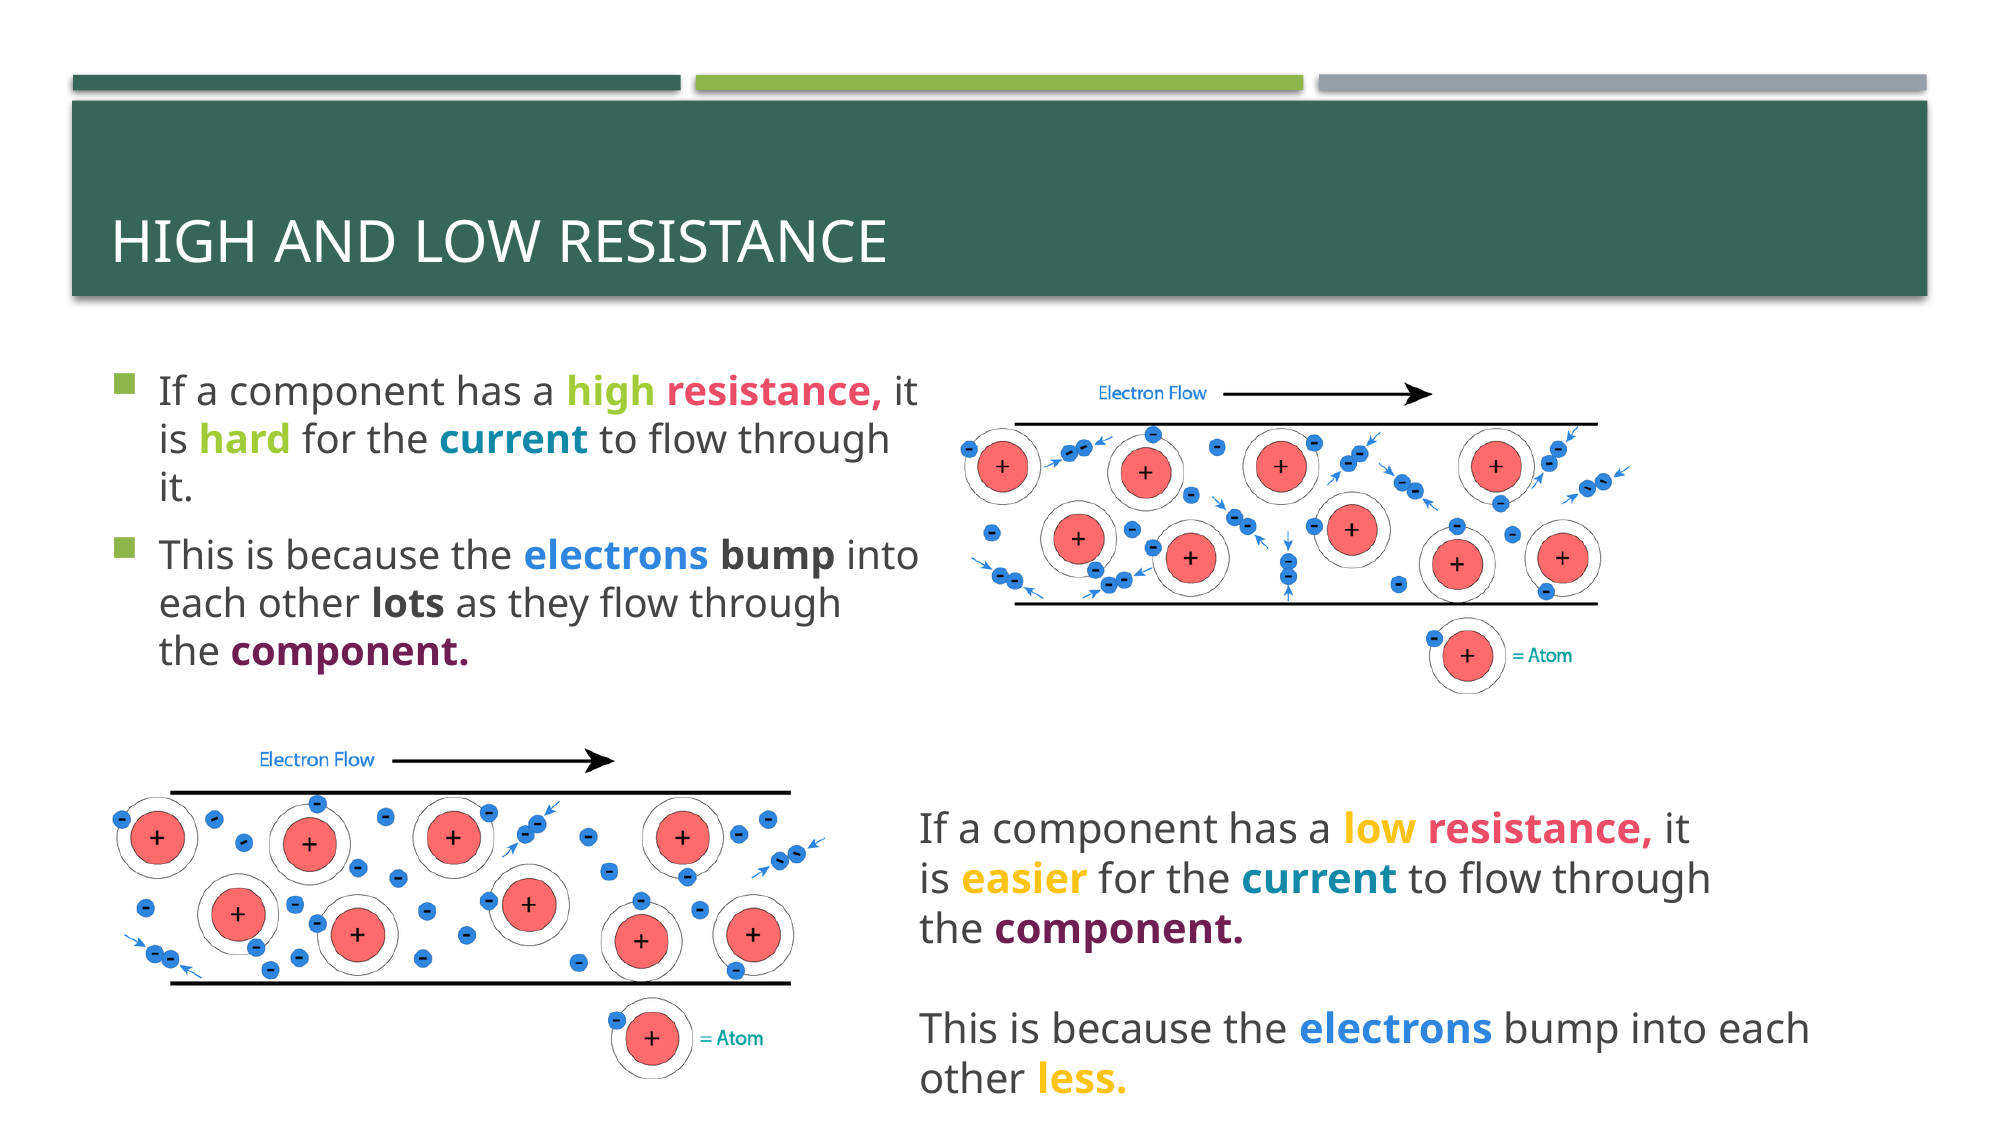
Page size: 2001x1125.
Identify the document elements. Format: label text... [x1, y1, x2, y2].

picture [959, 382, 1630, 694]
list If a component has a high resistance, it is hard for the current to flow through it. This is because the electrons bump into each other lots as they flow through the component. [95, 357, 940, 719]
picture [111, 747, 826, 1080]
text_box If a component has a low resistance, it is easier for the current to flow through the component. This is because the electrons bump into each other less. [904, 794, 1905, 1110]
title High and Low Resistance [95, 115, 1905, 282]
